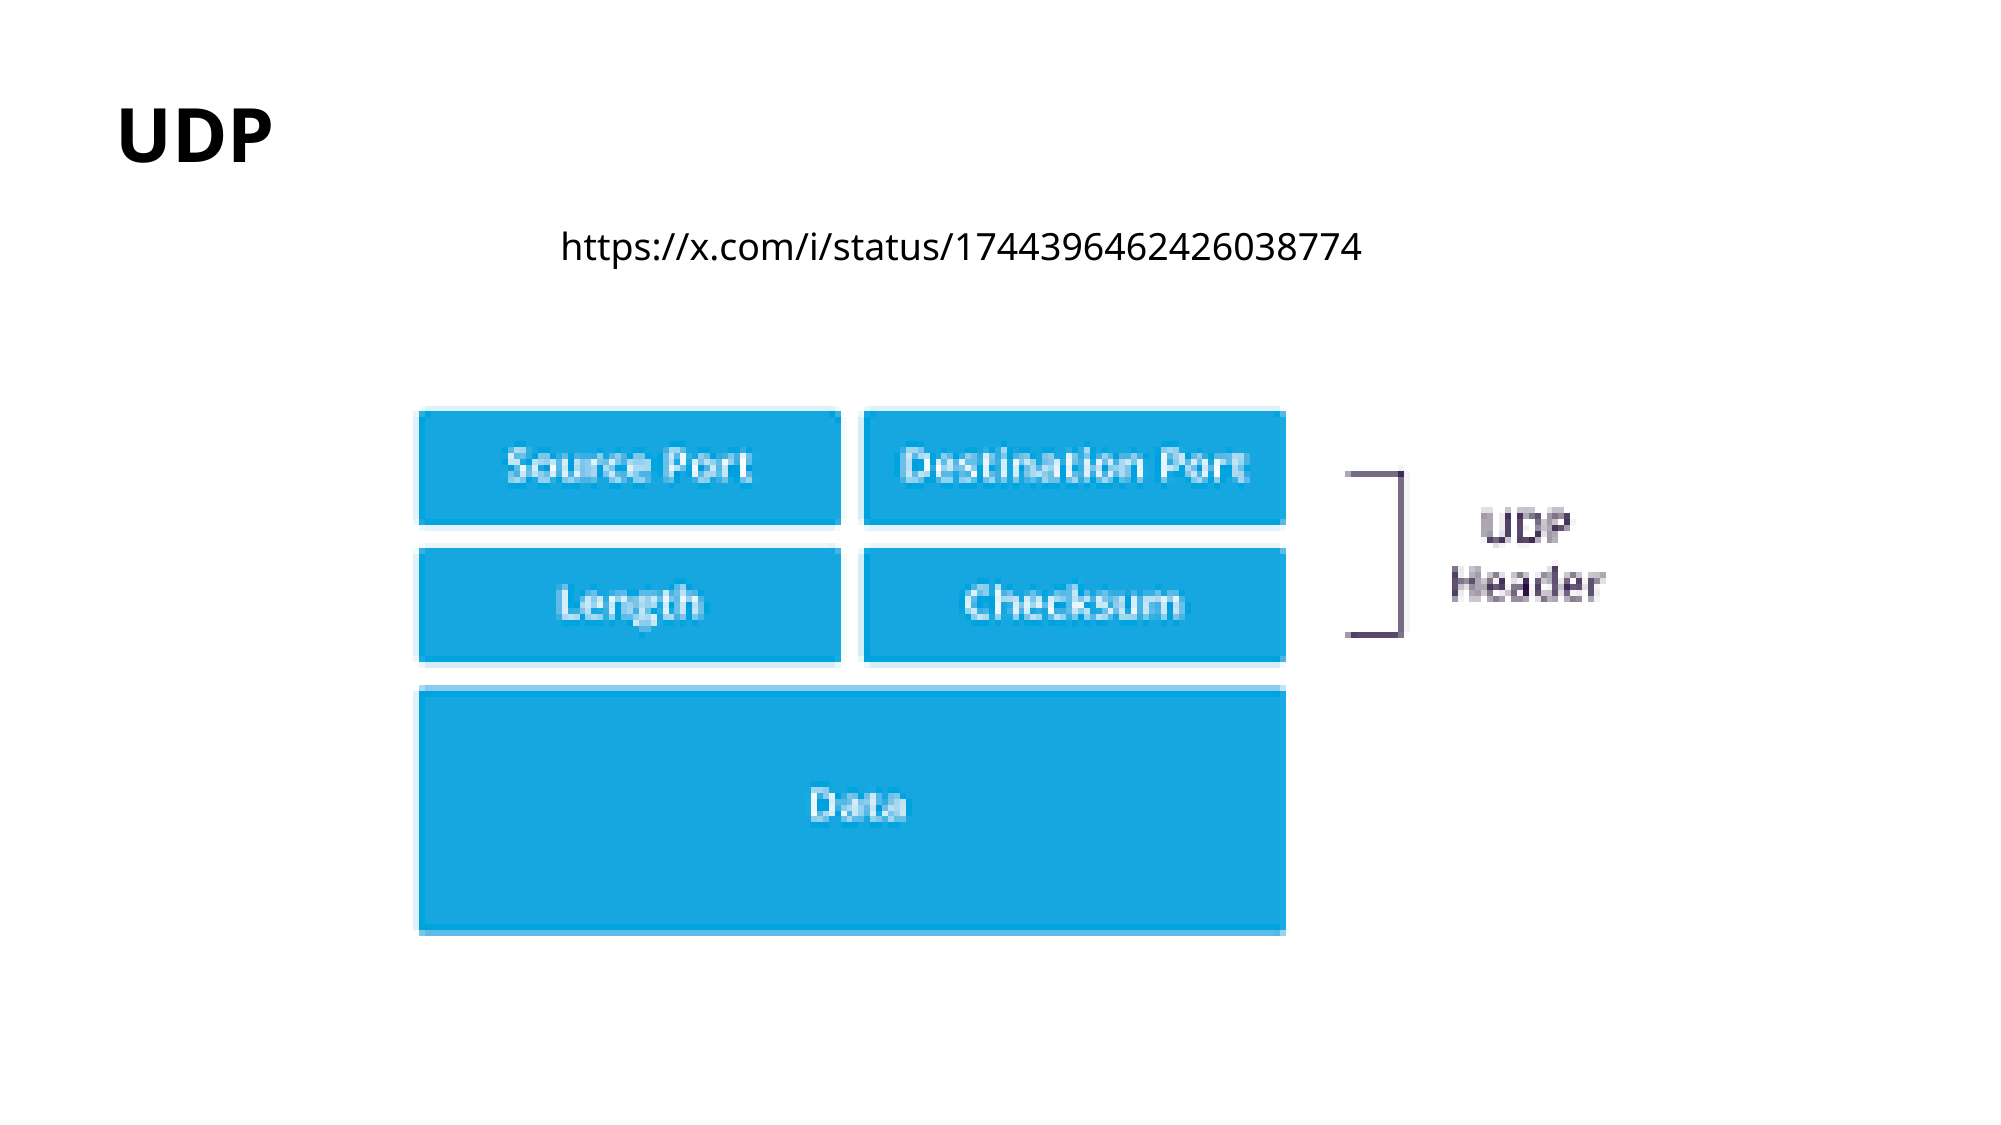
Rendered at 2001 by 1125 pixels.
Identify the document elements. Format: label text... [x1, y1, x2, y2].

text_box https://x.com/i/status/1744396462426038774 [545, 215, 1647, 275]
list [0, 275, 2000, 1085]
title UDP [100, 90, 1849, 275]
